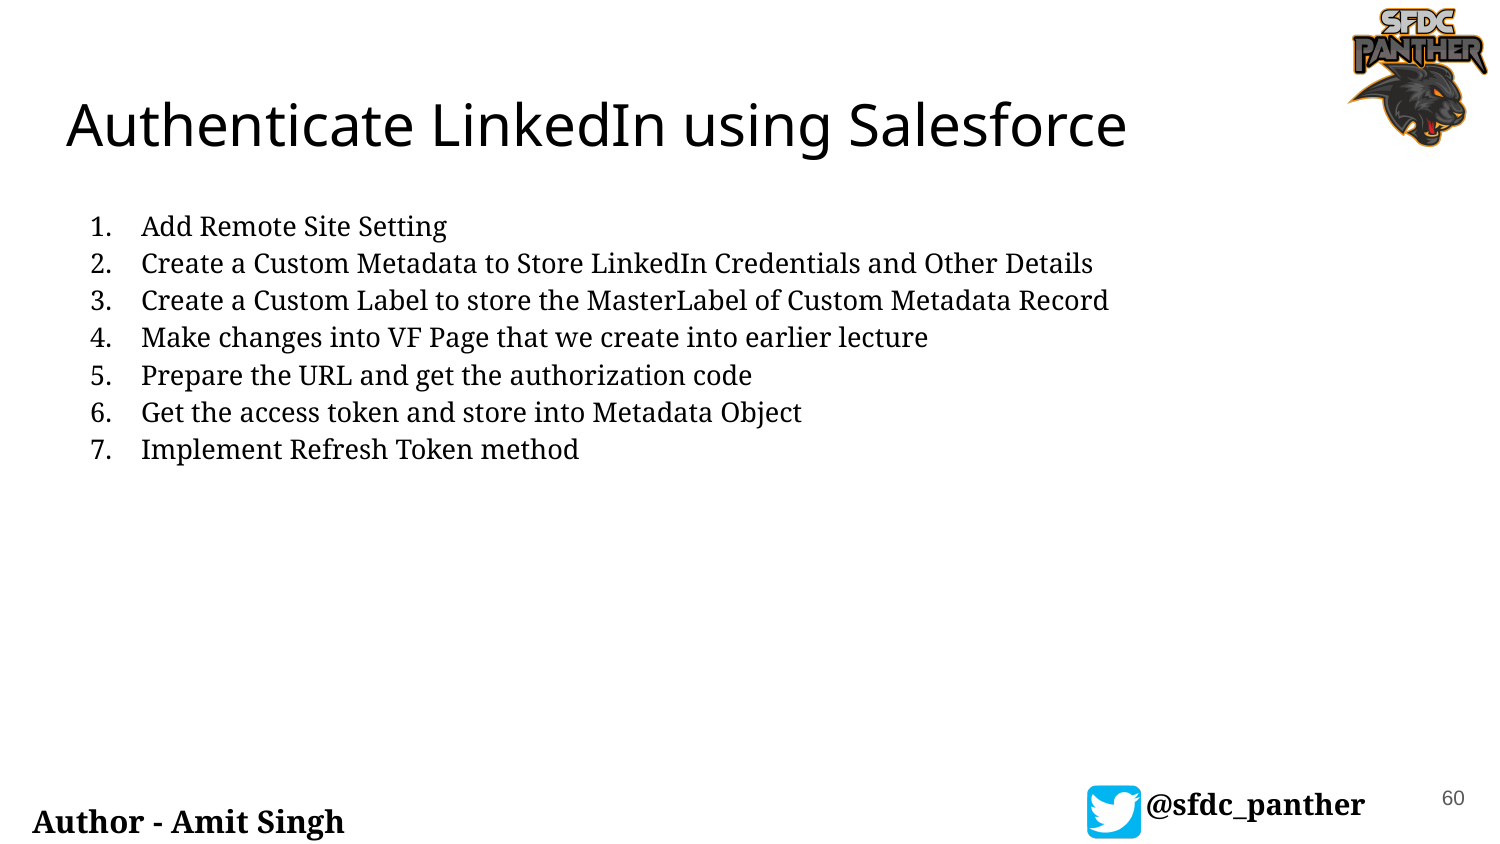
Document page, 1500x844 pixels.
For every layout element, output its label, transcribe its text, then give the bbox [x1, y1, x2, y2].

picture [1085, 784, 1144, 842]
slide_number 60 [1389, 764, 1480, 830]
list Add Remote Site Setting Create a Custom Metadata to Store LinkedIn Credentials and Other Details Create a Custom Label to store the MasterLabel of Custom Metadata Record Make changes into VF Page that we create into earlier lecture Prepare the URL and get the authorization code Get the access token and store into Metadata Object Implement Refresh Token method [51, 189, 1449, 750]
title Authenticate LinkedIn using Salesforce [51, 72, 1449, 167]
picture [1347, 8, 1488, 147]
